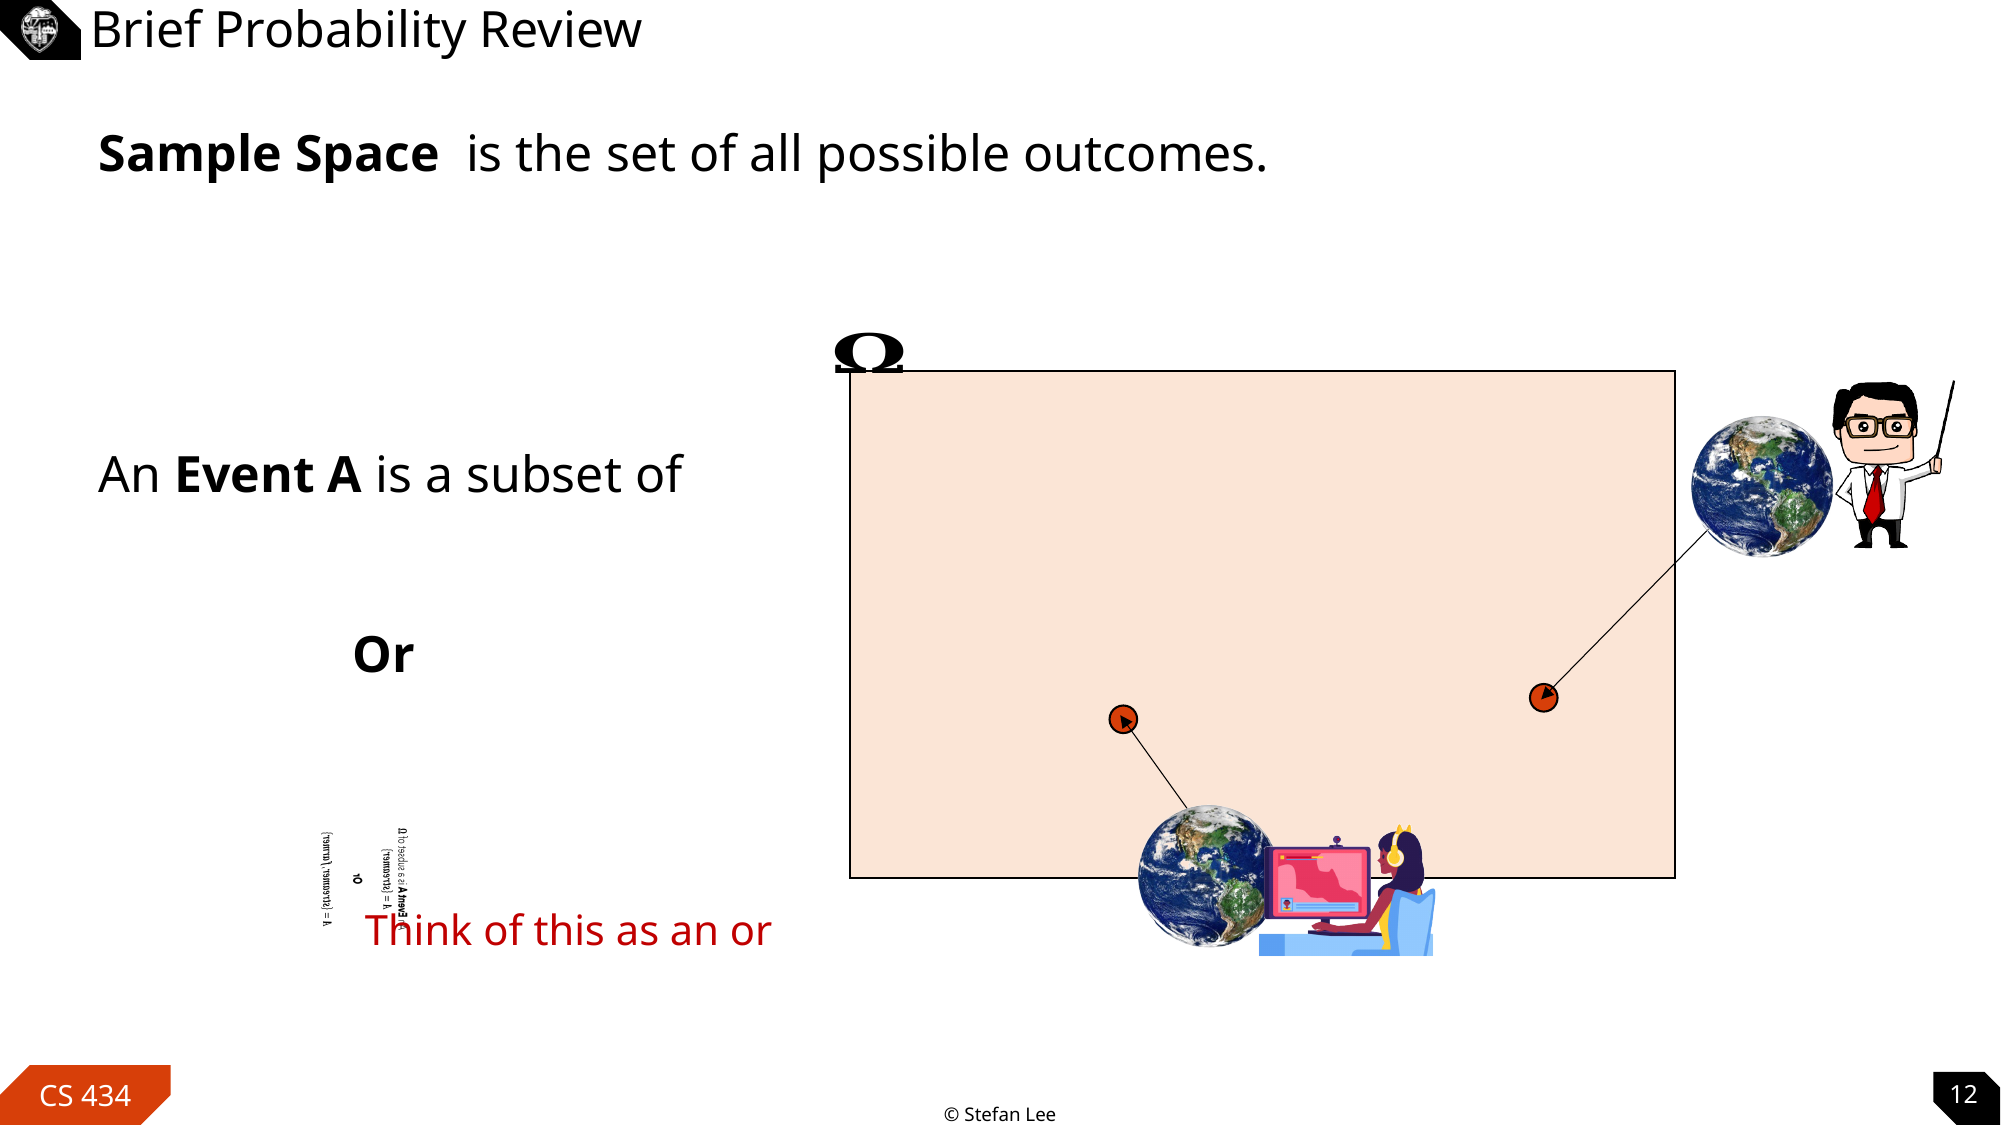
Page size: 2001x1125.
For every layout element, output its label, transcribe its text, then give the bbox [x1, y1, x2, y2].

text_box [1528, 683, 1559, 713]
text_box [1108, 704, 1138, 734]
slide_number 12 [1933, 1071, 1994, 1119]
text_box Think of this as an or [287, 896, 850, 961]
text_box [1541, 373, 1964, 700]
text_box [849, 370, 1676, 879]
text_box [1120, 715, 1468, 1011]
title Brief Probability Review [0, 1, 1699, 61]
picture [302, 823, 414, 935]
